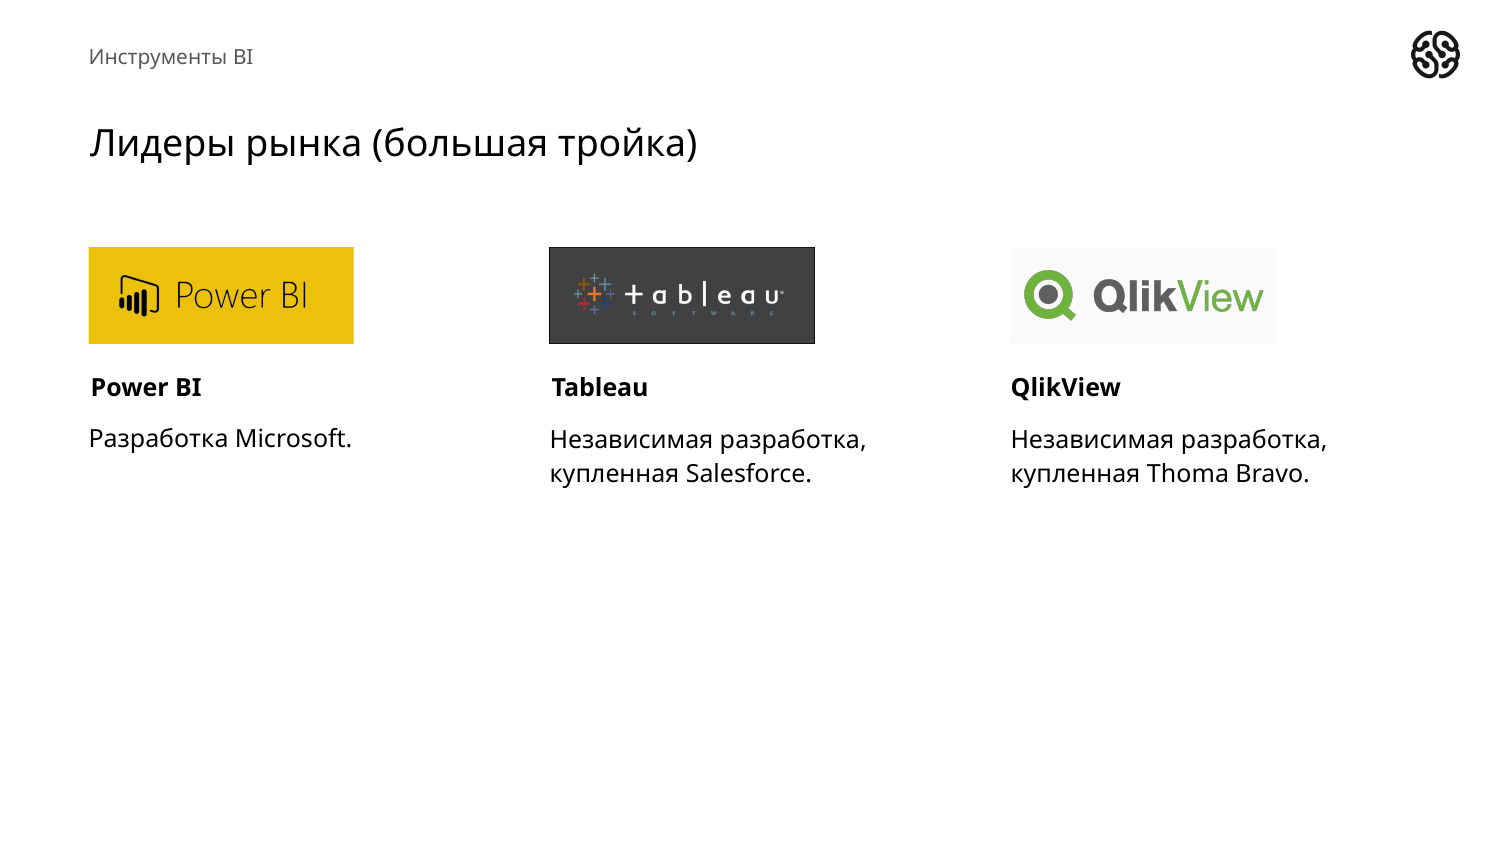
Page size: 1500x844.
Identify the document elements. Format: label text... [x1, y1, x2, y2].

text_box Power BI Разработка Microsoft. [88, 367, 491, 453]
picture [1018, 266, 1269, 325]
title Лидеры рынка (большая тройка) [90, 22, 1413, 165]
picture [549, 246, 815, 344]
subtitle Инструменты BI [88, 24, 1066, 84]
text_box Tableau Независимая разработка, купленная Salesforce. [549, 367, 952, 488]
text_box QlikView Независимая разработка, купленная Thoma Bravo. [1010, 367, 1413, 488]
picture [88, 246, 354, 344]
text_box [1010, 247, 1276, 344]
picture [1413, 30, 1460, 79]
